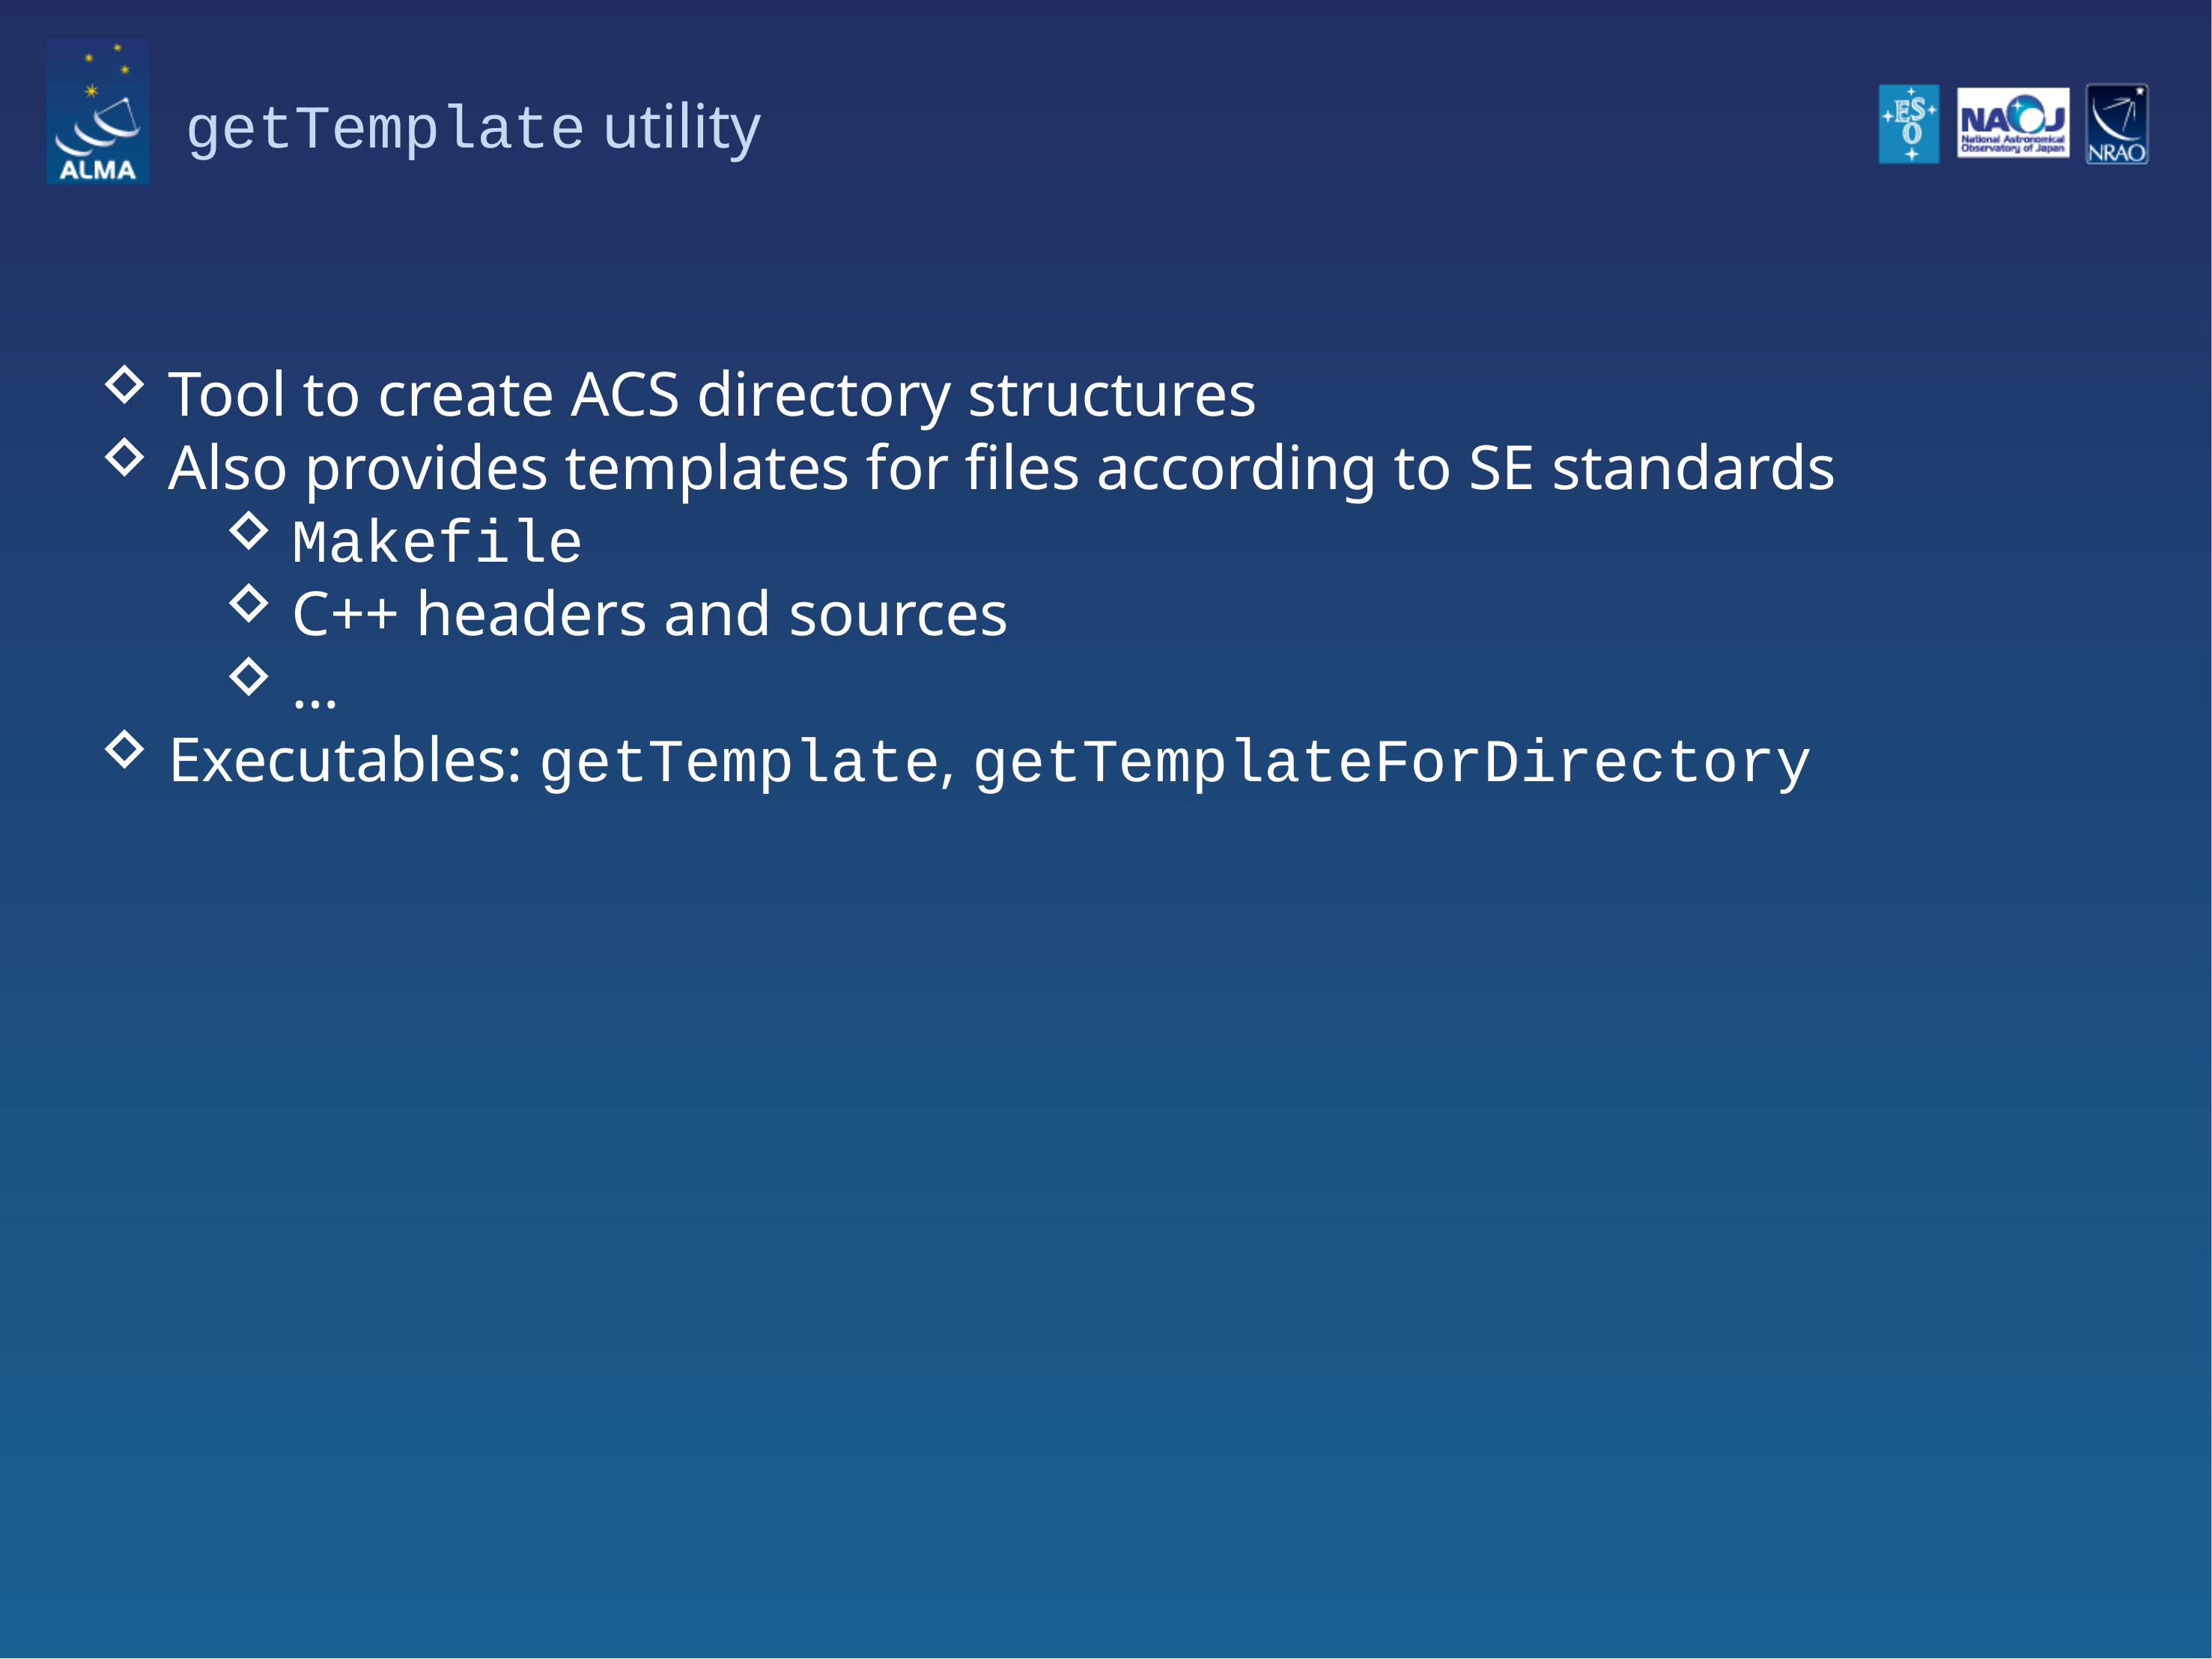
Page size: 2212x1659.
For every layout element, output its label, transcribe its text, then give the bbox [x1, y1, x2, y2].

text_box Tool to create ACS directory structures Also provides templates for files according to SE standards Makefile C++ headers and sources … Executables: getTemplate, getTemplateForDirectory [86, 349, 2130, 799]
title getTemplate utility [160, 73, 1855, 173]
picture [0, 0, 2212, 1658]
